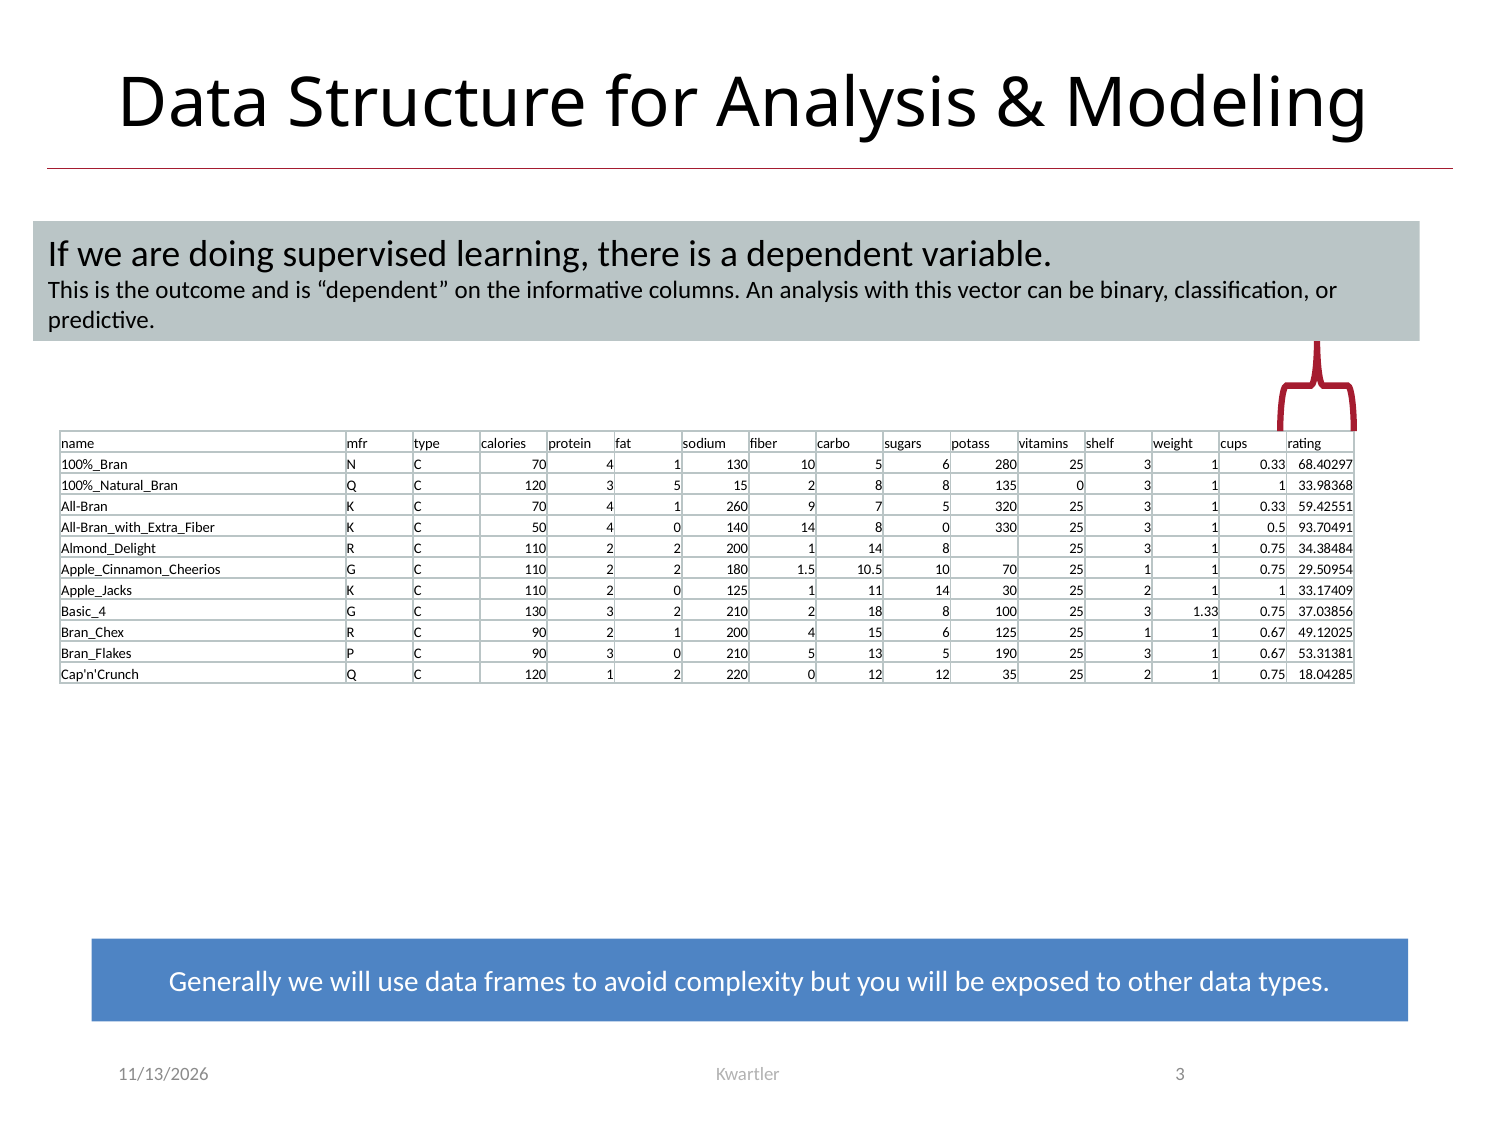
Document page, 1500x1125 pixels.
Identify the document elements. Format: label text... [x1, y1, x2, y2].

table_cell 1 [1153, 474, 1218, 493]
table_cell 130 [481, 600, 546, 619]
table_cell Q [347, 474, 412, 493]
table_cell K [347, 516, 412, 535]
table_cell R [347, 621, 412, 640]
table_cell 5 [884, 495, 950, 514]
table_cell 25 [1019, 600, 1084, 619]
table_cell 1 [1153, 642, 1218, 661]
table_header sugars [884, 432, 950, 451]
table_cell 2 [615, 537, 681, 556]
table_cell 0.33 [1220, 453, 1286, 472]
table_cell 4 [750, 621, 815, 640]
table_cell 1 [1153, 558, 1218, 577]
table_header calories [481, 432, 546, 451]
table_cell 125 [683, 579, 748, 598]
table_cell 3 [1086, 642, 1151, 661]
table_cell K [347, 579, 412, 598]
table_header fiber [750, 432, 815, 451]
table_cell 25 [1019, 516, 1084, 535]
table_cell 6 [884, 621, 950, 640]
table_cell 0 [884, 516, 950, 535]
table_cell 1 [1086, 621, 1151, 640]
table_cell 13 [817, 642, 882, 661]
table_cell 1 [1220, 579, 1286, 598]
table_cell 0.33 [1220, 495, 1286, 514]
table_cell Apple_Jacks [61, 579, 345, 598]
table_cell 25 [1019, 453, 1084, 472]
table_cell 15 [683, 474, 748, 493]
table_cell 11 [817, 579, 882, 598]
table_cell 2 [548, 621, 614, 640]
table_cell 6 [884, 453, 950, 472]
table_cell 1 [1153, 516, 1218, 535]
table_cell 1 [1153, 495, 1218, 514]
table_cell 25 [1019, 621, 1084, 640]
table_cell C [414, 579, 479, 598]
title Data Structure for Analysis & Modeling [103, 59, 1397, 157]
text_box Generally we will use data frames to avoid complexity but you will be exposed to other data types. [91, 937, 1409, 1022]
footer Kwartler [496, 1042, 1004, 1103]
table_cell 1 [1153, 537, 1218, 556]
table_cell 8 [884, 474, 950, 493]
table_cell 68.40297 [1287, 453, 1353, 472]
table_cell 70 [951, 558, 1017, 577]
table_header protein [548, 432, 614, 451]
table_cell 8 [817, 516, 882, 535]
table_cell 70 [481, 453, 546, 472]
table_cell C [414, 621, 479, 640]
table_cell N [347, 453, 412, 472]
table_cell 1 [548, 663, 614, 682]
table_cell 135 [951, 474, 1017, 493]
table_cell 1 [1220, 474, 1286, 493]
table_cell 2 [750, 474, 815, 493]
table_cell 10 [750, 453, 815, 472]
table_cell 110 [481, 579, 546, 598]
table_cell C [414, 495, 479, 514]
table_cell C [414, 516, 479, 535]
table_cell 25 [1019, 495, 1084, 514]
table_cell 140 [683, 516, 748, 535]
table_cell 93.70491 [1287, 516, 1353, 535]
table_cell P [347, 642, 412, 661]
table_cell 130 [683, 453, 748, 472]
table_cell 34.38484 [1287, 537, 1353, 556]
table_cell 14 [817, 537, 882, 556]
table_cell K [347, 495, 412, 514]
table_cell 2 [615, 600, 681, 619]
table_header vitamins [1019, 432, 1084, 451]
table_cell All-Bran [61, 495, 345, 514]
table_cell 0 [615, 516, 681, 535]
table_cell 0.5 [1220, 516, 1286, 535]
table_header potass [951, 432, 1017, 451]
table_cell 1.5 [750, 558, 815, 577]
table_cell 15 [817, 621, 882, 640]
table_cell 5 [817, 453, 882, 472]
table_cell 3 [1086, 495, 1151, 514]
table_cell 8 [817, 474, 882, 493]
table_cell 18 [817, 600, 882, 619]
table_cell 8 [884, 537, 950, 556]
table_cell 2 [615, 663, 681, 682]
table_cell 29.50954 [1287, 558, 1353, 577]
table_cell Bran_Flakes [61, 642, 345, 661]
table_cell 2 [548, 558, 614, 577]
table_cell 0.75 [1220, 600, 1286, 619]
table_cell 4 [548, 453, 614, 472]
slide_number 3 [1059, 1042, 1200, 1103]
table_cell 33.98368 [1287, 474, 1353, 493]
table_cell 200 [683, 537, 748, 556]
table_cell 120 [481, 474, 546, 493]
table_cell 2 [1086, 663, 1151, 682]
table_cell 4 [548, 516, 614, 535]
table_cell 33.17409 [1287, 579, 1353, 598]
table_header type [414, 432, 479, 451]
table_cell 1 [1153, 453, 1218, 472]
table_cell 1.33 [1153, 600, 1218, 619]
table_cell 1 [1153, 579, 1218, 598]
table_cell 3 [1086, 474, 1151, 493]
table_cell 50 [481, 516, 546, 535]
table_header carbo [817, 432, 882, 451]
table_cell 0.67 [1220, 642, 1286, 661]
table_cell C [414, 537, 479, 556]
table_cell 0.75 [1220, 537, 1286, 556]
table_cell C [414, 642, 479, 661]
table_cell 3 [1086, 537, 1151, 556]
table_cell 3 [1086, 453, 1151, 472]
table_header name [61, 432, 345, 451]
table_cell 70 [481, 495, 546, 514]
table_cell 220 [683, 663, 748, 682]
table_cell 2 [548, 579, 614, 598]
table_cell 0.67 [1220, 621, 1286, 640]
table_cell 4 [548, 495, 614, 514]
table_cell 190 [951, 642, 1017, 661]
table_cell 90 [481, 621, 546, 640]
table_cell C [414, 663, 479, 682]
table_cell 260 [683, 495, 748, 514]
table_cell 1 [1086, 558, 1151, 577]
table_cell 35 [951, 663, 1017, 682]
table_cell 25 [1019, 642, 1084, 661]
table_cell Bran_Chex [61, 621, 345, 640]
table_cell 110 [481, 558, 546, 577]
table_cell 2 [615, 558, 681, 577]
table_cell 1 [615, 621, 681, 640]
table_cell 330 [951, 516, 1017, 535]
table_cell 14 [750, 516, 815, 535]
table_cell 18.04285 [1287, 663, 1353, 682]
table_cell 0 [615, 642, 681, 661]
table_cell Almond_Delight [61, 537, 345, 556]
table_cell 9 [750, 495, 815, 514]
table_cell 10 [884, 558, 950, 577]
table_header weight [1153, 432, 1218, 451]
table_cell 25 [1019, 579, 1084, 598]
table_cell 30 [951, 579, 1017, 598]
table_cell 49.12025 [1287, 621, 1353, 640]
table_cell 1 [750, 537, 815, 556]
table_cell 25 [1019, 558, 1084, 577]
table_cell 320 [951, 495, 1017, 514]
table_header sodium [683, 432, 748, 451]
table_cell C [414, 558, 479, 577]
table_cell 12 [884, 663, 950, 682]
table_cell Apple_Cinnamon_Cheerios [61, 558, 345, 577]
table_cell 100 [951, 600, 1017, 619]
table_cell 0.75 [1220, 663, 1286, 682]
text_box [1279, 341, 1355, 432]
table_cell 210 [683, 600, 748, 619]
table_cell C [414, 453, 479, 472]
table_cell 25 [1019, 663, 1084, 682]
table_cell C [414, 474, 479, 493]
table_cell 200 [683, 621, 748, 640]
table_cell 3 [1086, 600, 1151, 619]
table_cell 1 [615, 495, 681, 514]
table_cell 12 [817, 663, 882, 682]
table_cell Cap'n'Crunch [61, 663, 345, 682]
table_cell 0 [615, 579, 681, 598]
table_cell 125 [951, 621, 1017, 640]
table_cell All-Bran_with_Extra_Fiber [61, 516, 345, 535]
table_cell 53.31381 [1287, 642, 1353, 661]
table_cell 10.5 [817, 558, 882, 577]
table_cell R [347, 537, 412, 556]
table_cell G [347, 558, 412, 577]
table_cell 2 [1086, 579, 1151, 598]
table_cell 3 [1086, 516, 1151, 535]
table_cell 280 [951, 453, 1017, 472]
table_cell 3 [548, 600, 614, 619]
table_cell 0 [1019, 474, 1084, 493]
table_cell 5 [615, 474, 681, 493]
table_cell 5 [750, 642, 815, 661]
table_cell 8 [884, 600, 950, 619]
table_cell 5 [884, 642, 950, 661]
table_cell 3 [548, 642, 614, 661]
table_cell 59.42551 [1287, 495, 1353, 514]
table_cell 90 [481, 642, 546, 661]
table_cell G [347, 600, 412, 619]
text_box If we are doing supervised learning, there is a dependent variable. This is the outcome and is “dependent” on the informative columns. An analysis with this vector can be binary, classification, or predictive. [33, 221, 1420, 341]
table_cell 100%_Bran [61, 453, 345, 472]
table_header shelf [1086, 432, 1151, 451]
table_header rating [1287, 432, 1353, 451]
table_cell 3 [548, 474, 614, 493]
table_cell 100%_Natural_Bran [61, 474, 345, 493]
table_cell 1 [750, 579, 815, 598]
table_cell 25 [1019, 537, 1084, 556]
table_cell Basic_4 [61, 600, 345, 619]
table_cell 2 [750, 600, 815, 619]
table_cell 14 [884, 579, 950, 598]
table_cell 180 [683, 558, 748, 577]
table_cell 120 [481, 663, 546, 682]
table_cell 2 [548, 537, 614, 556]
table_header cups [1220, 432, 1286, 451]
table_cell C [414, 600, 479, 619]
table_cell 1 [615, 453, 681, 472]
table_cell 110 [481, 537, 546, 556]
table_cell [951, 537, 1017, 556]
table_cell Q [347, 663, 412, 682]
table_header fat [615, 432, 681, 451]
table_cell 1 [1153, 663, 1218, 682]
table_cell 0.75 [1220, 558, 1286, 577]
table_cell 0 [750, 663, 815, 682]
table_cell 37.03856 [1287, 600, 1353, 619]
table_cell 1 [1153, 621, 1218, 640]
table_cell 210 [683, 642, 748, 661]
table_header mfr [347, 432, 412, 451]
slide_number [103, 1042, 441, 1103]
table_cell 7 [817, 495, 882, 514]
